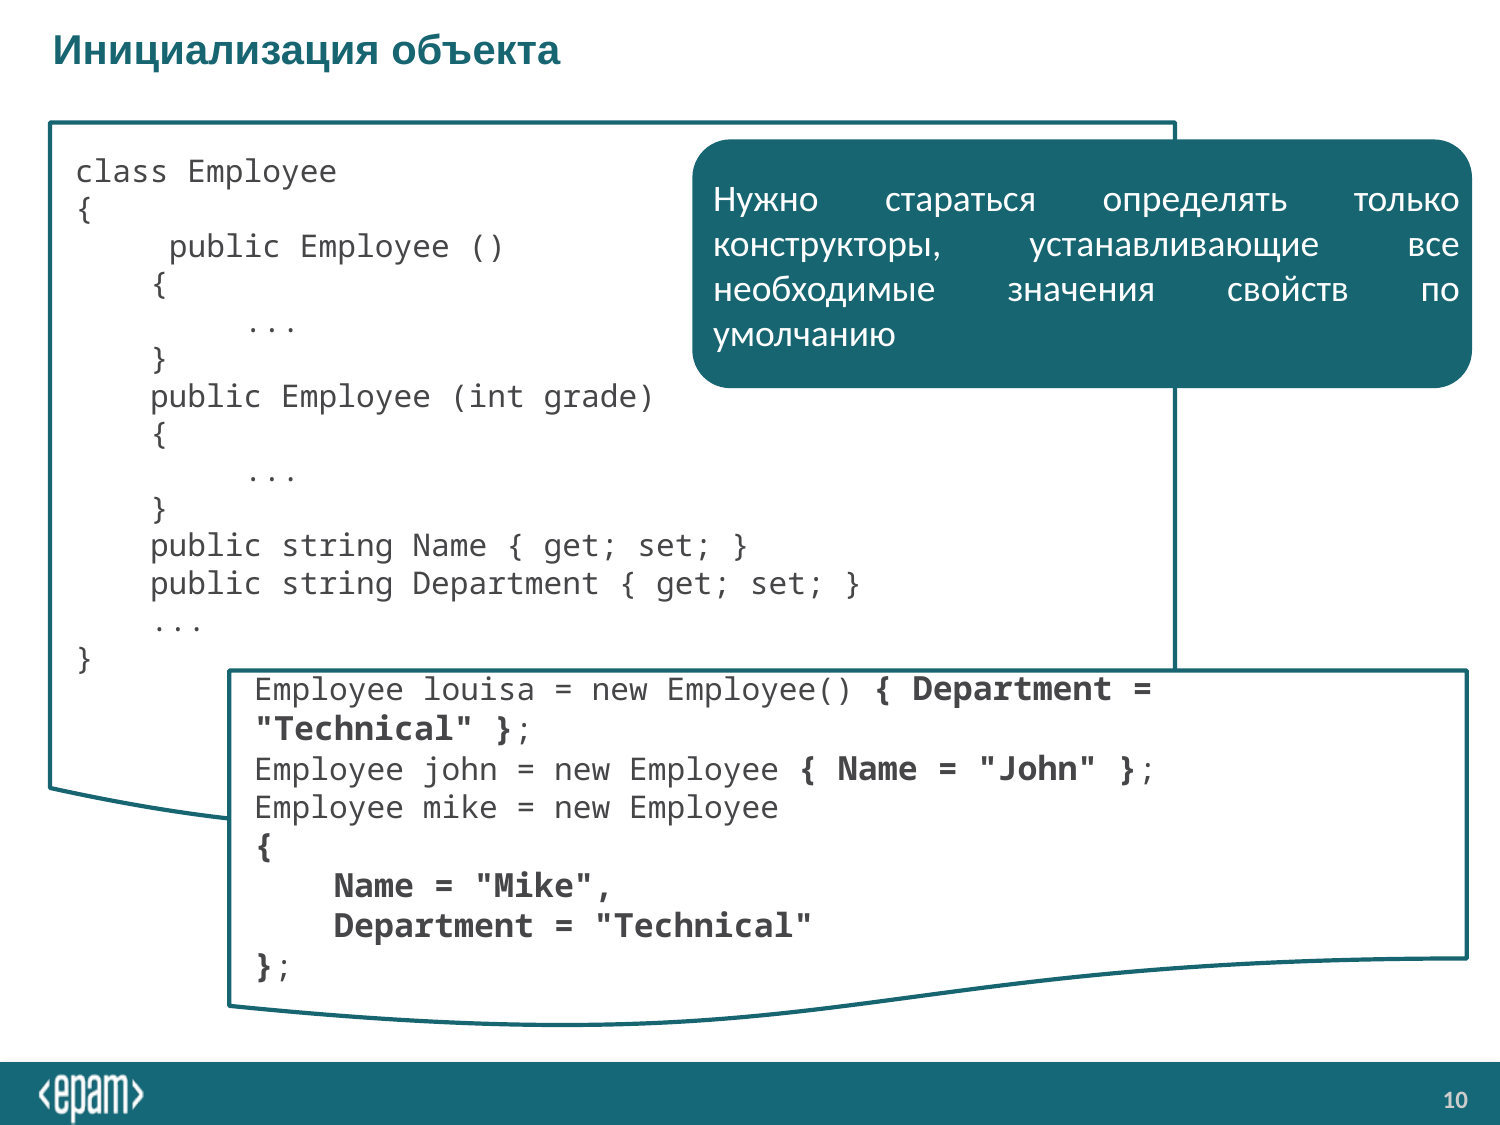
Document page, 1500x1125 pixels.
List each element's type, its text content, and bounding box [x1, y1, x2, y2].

title Инициализация объекта [0, 0, 1500, 95]
picture [38, 1074, 144, 1125]
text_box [228, 670, 1467, 1026]
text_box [49, 122, 1176, 827]
text_box Нужно стараться определять только конструкторы, устанавливающие все необходимые значения свойств по умолчанию [1179, 140, 1472, 388]
